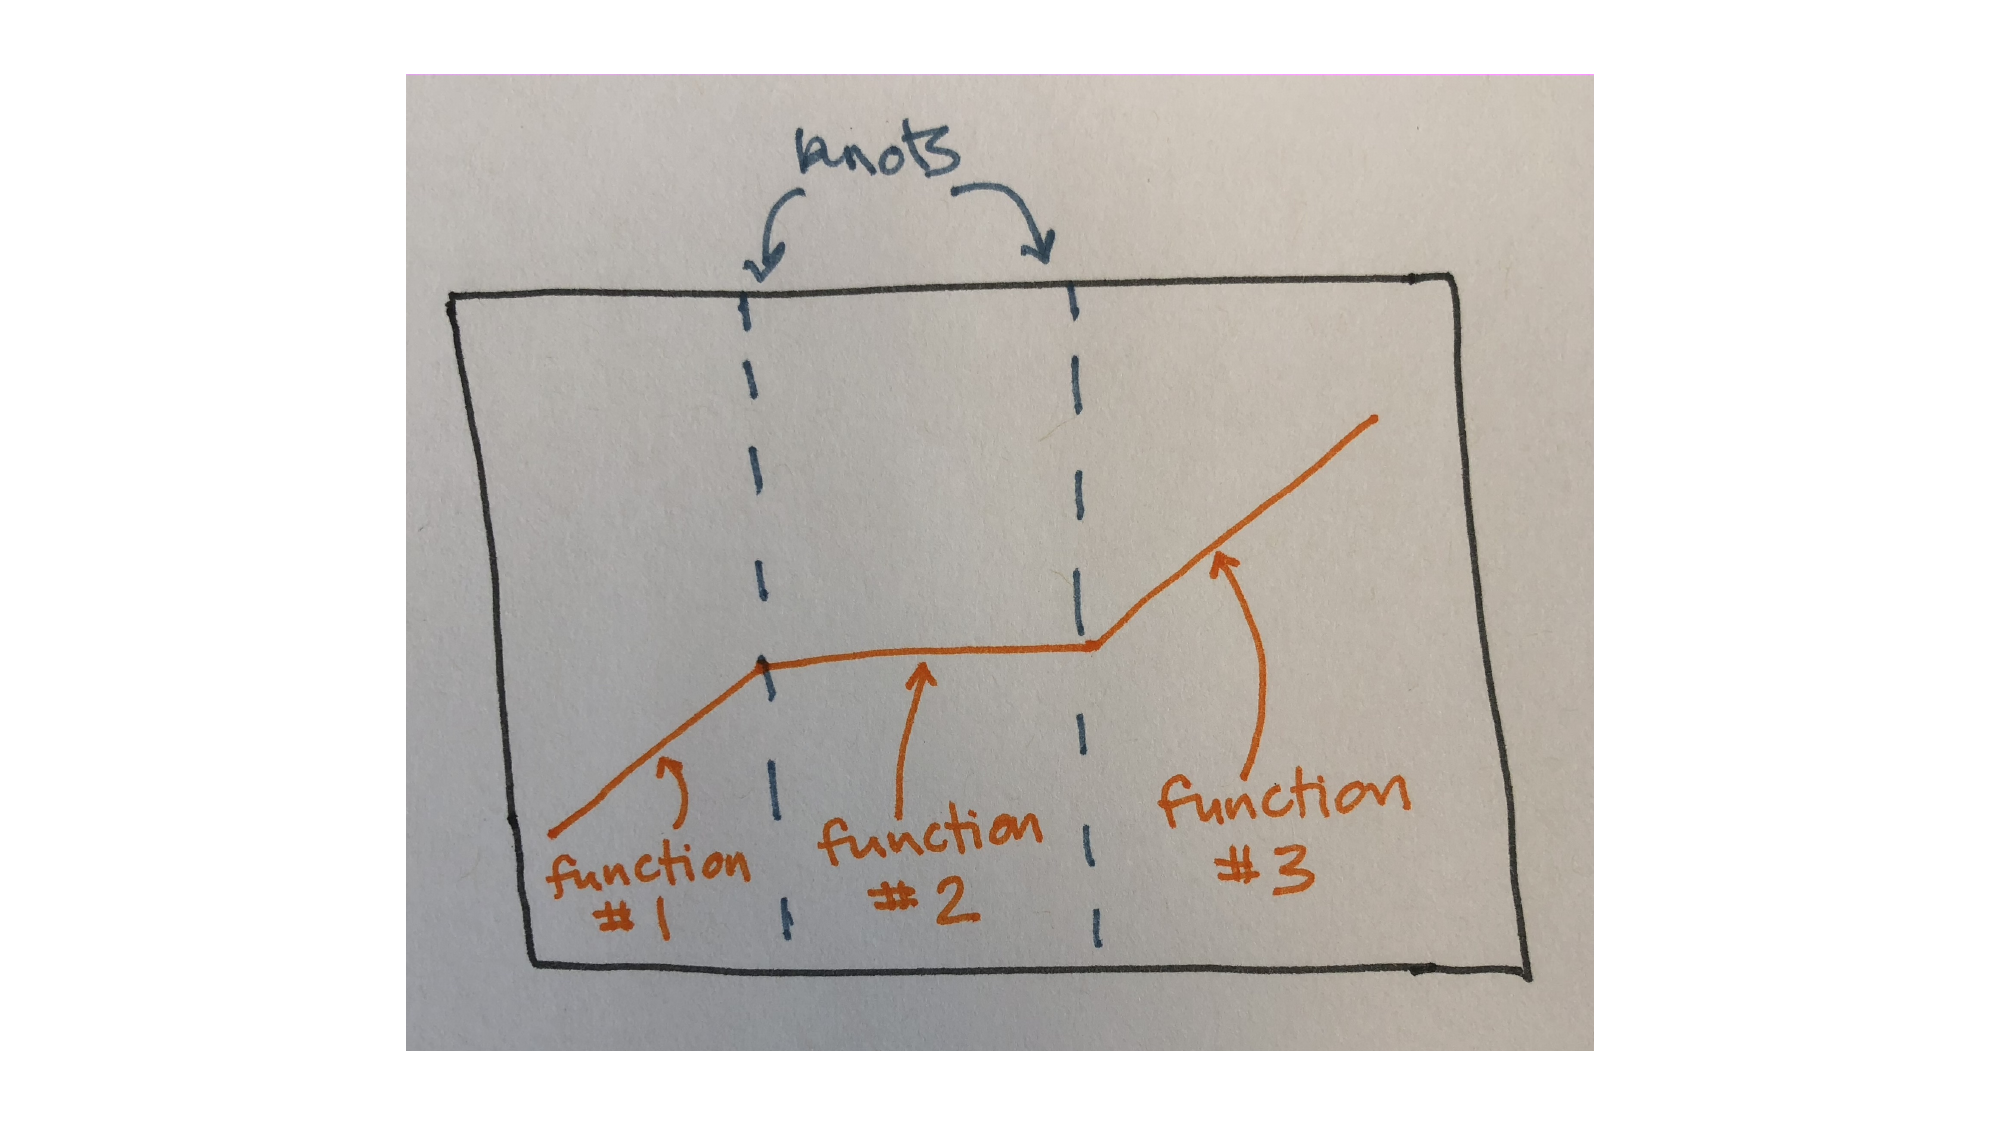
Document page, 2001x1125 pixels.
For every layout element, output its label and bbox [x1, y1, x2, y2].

picture [406, 74, 1594, 1051]
